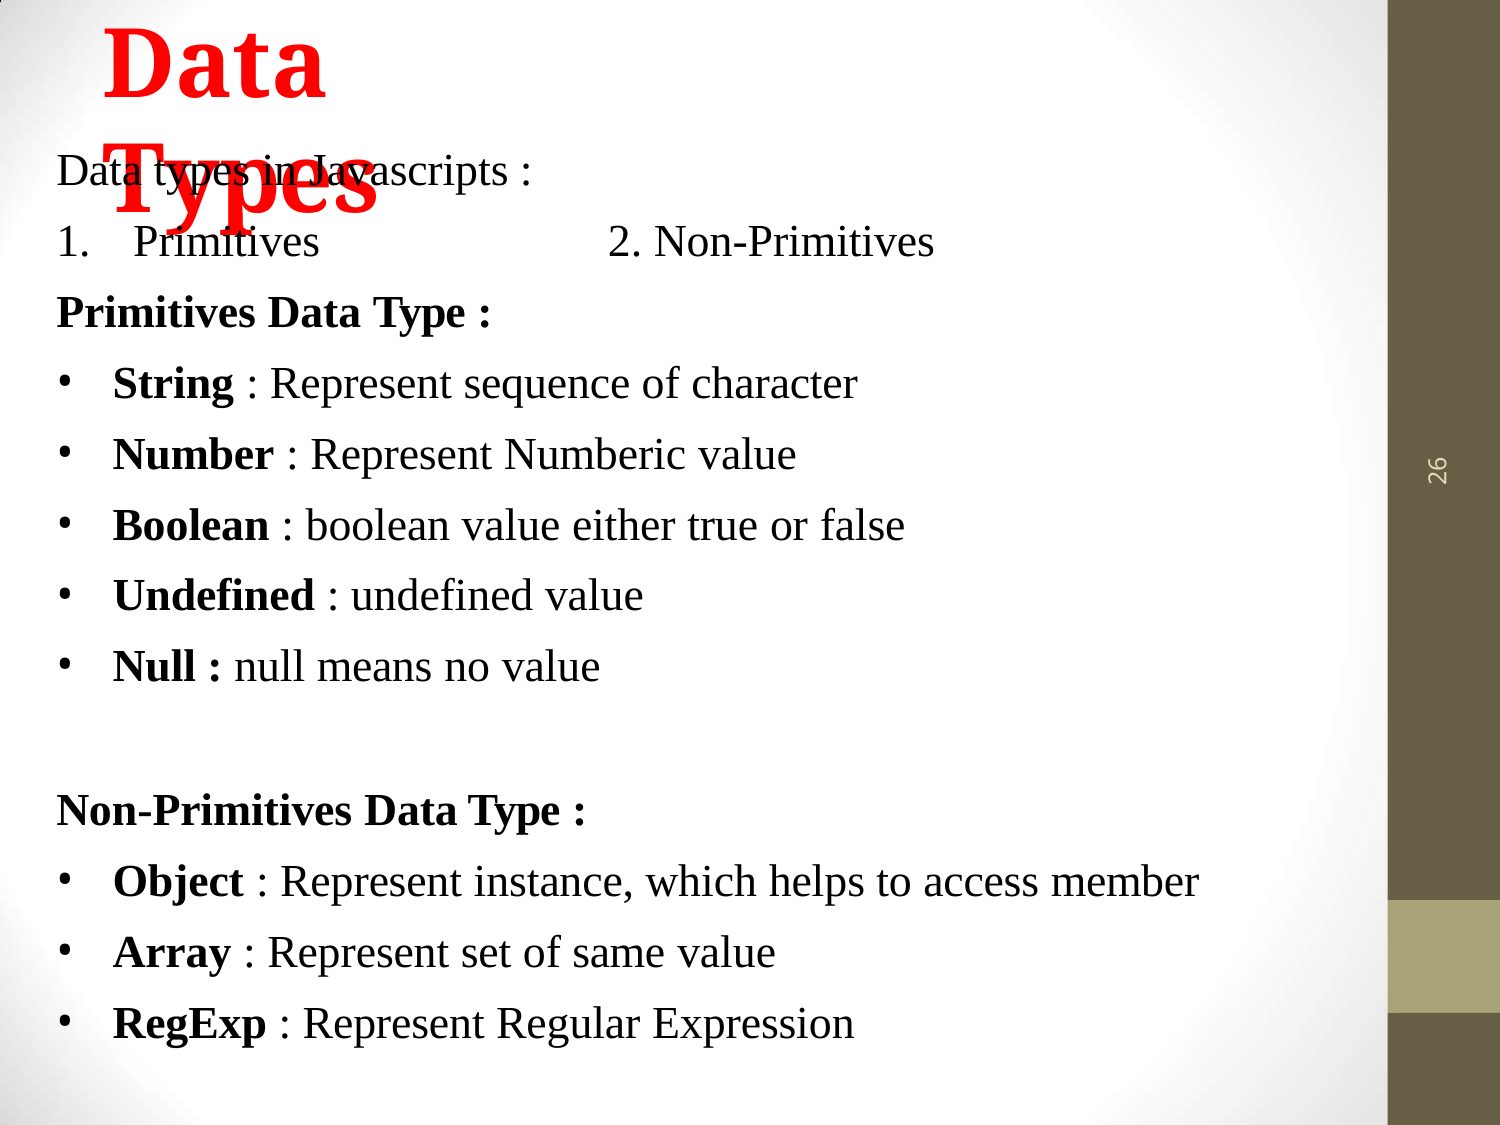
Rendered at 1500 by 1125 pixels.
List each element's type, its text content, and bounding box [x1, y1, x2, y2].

text_box Data types in Javascripts : 1. Primitives 2. Non-Primitives Primitives Data Type : String : Represent sequence of character Number : Represent Numberic value Boolean : boolean value either true or false Undefined : undefined value Null : null means no value Non-Primitives Data Type : Object : Represent instance, which helps to access member Array : Represent set of same value RegExp : Represent Regular Expression [54, 122, 1206, 1048]
text_box 26 [1421, 455, 1454, 488]
picture [0, 0, 1387, 1125]
title Data Types [99, 0, 610, 122]
